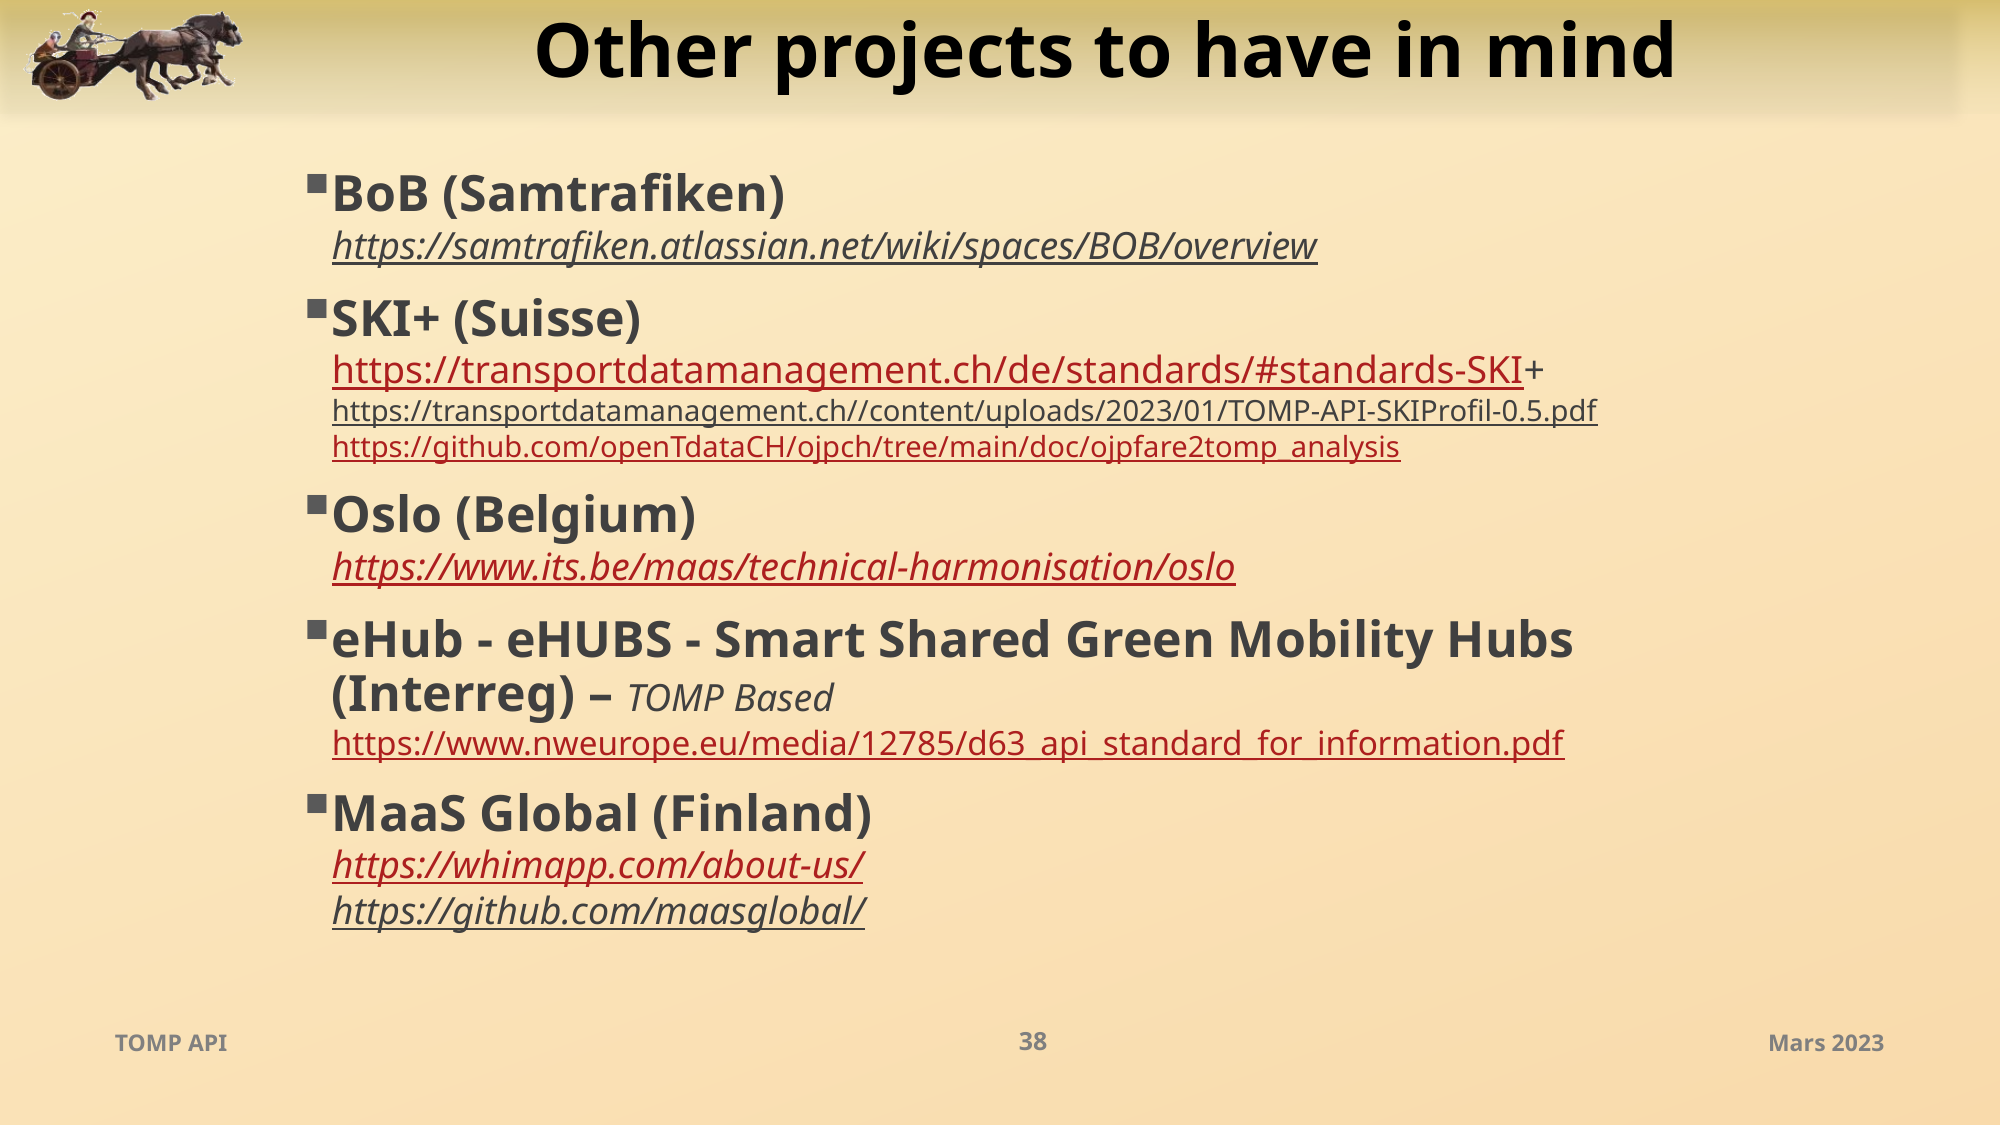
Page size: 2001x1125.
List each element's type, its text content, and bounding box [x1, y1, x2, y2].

list BoB (Samtrafiken) https://samtrafiken.atlassian.net/wiki/spaces/BOB/overview SKI+ (Suisse) https://transportdatamanagement.ch/de/standards/#standards-SKI+ https://transportdatamanagement.ch//content/uploads/2023/01/TOMP-API-SKIProfil-0.5.pdf https://github.com/openTdataCH/ojpch/tree/main/doc/ojpfare2tomp_analysis Oslo (Belgium) https://www.its.be/maas/technical-harmonisation/oslo eHub - eHUBS - Smart Shared Green Mobility Hubs (Interreg) – TOMP Based https://www.nweurope.eu/media/12785/d63_api_standard_for_information.pdf MaaS Global (Finland) https://whimapp.com/about-us/ https://github.com/maasglobal/ [279, 160, 1697, 1047]
picture [23, 9, 244, 102]
footer TOMP API [99, 1012, 833, 1073]
title Other projects to have in mind [283, 0, 1930, 91]
slide_number Mars 2023 [1350, 1012, 1900, 1073]
slide_number 38 [833, 1047, 1234, 1073]
